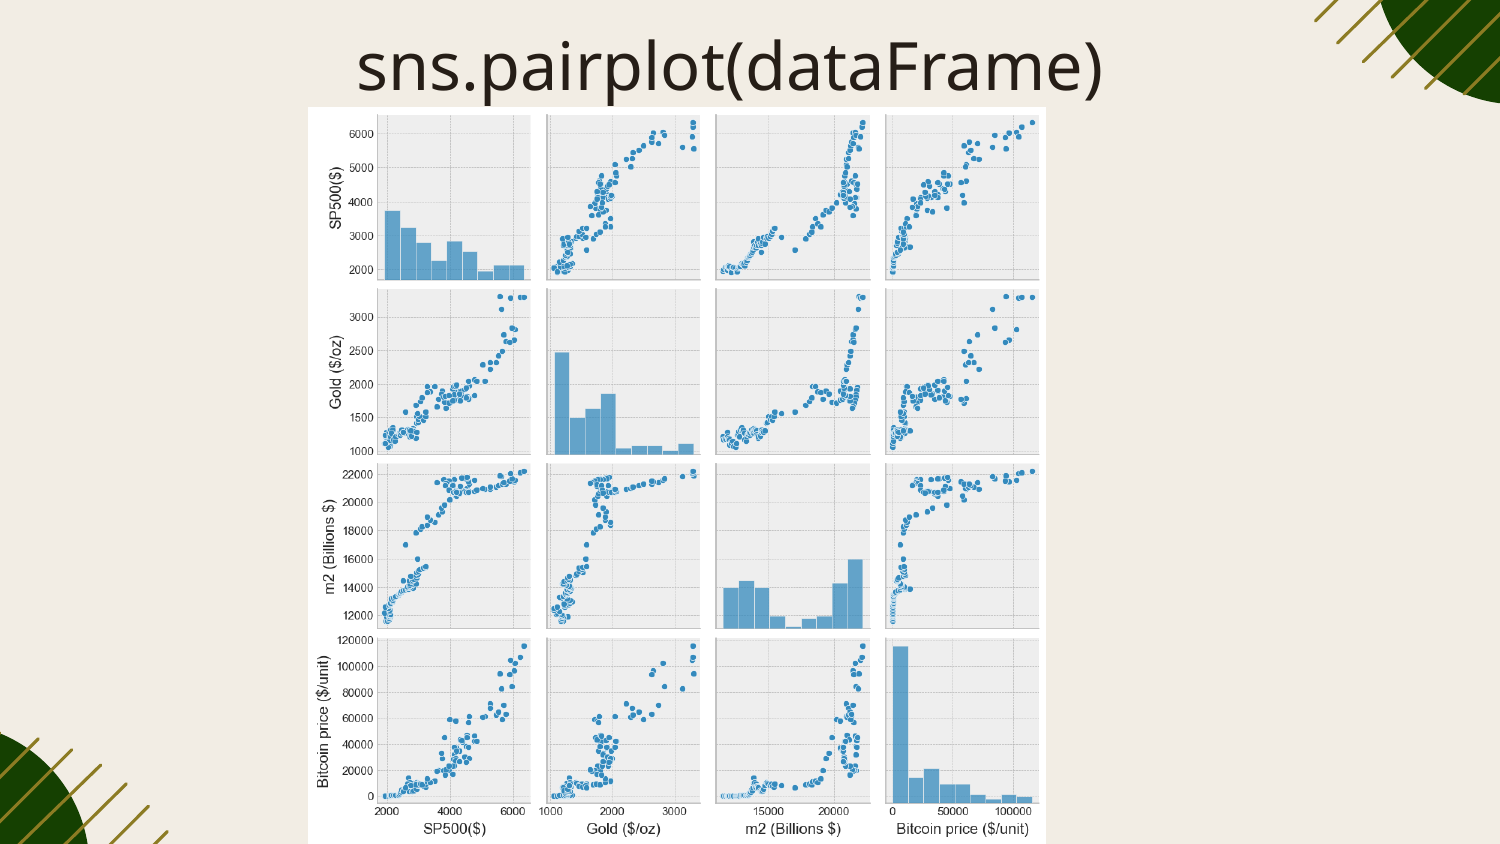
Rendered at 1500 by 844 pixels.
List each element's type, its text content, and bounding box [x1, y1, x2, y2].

picture [308, 106, 1046, 844]
title sns.pairplot(dataFrame) [97, 8, 1364, 125]
